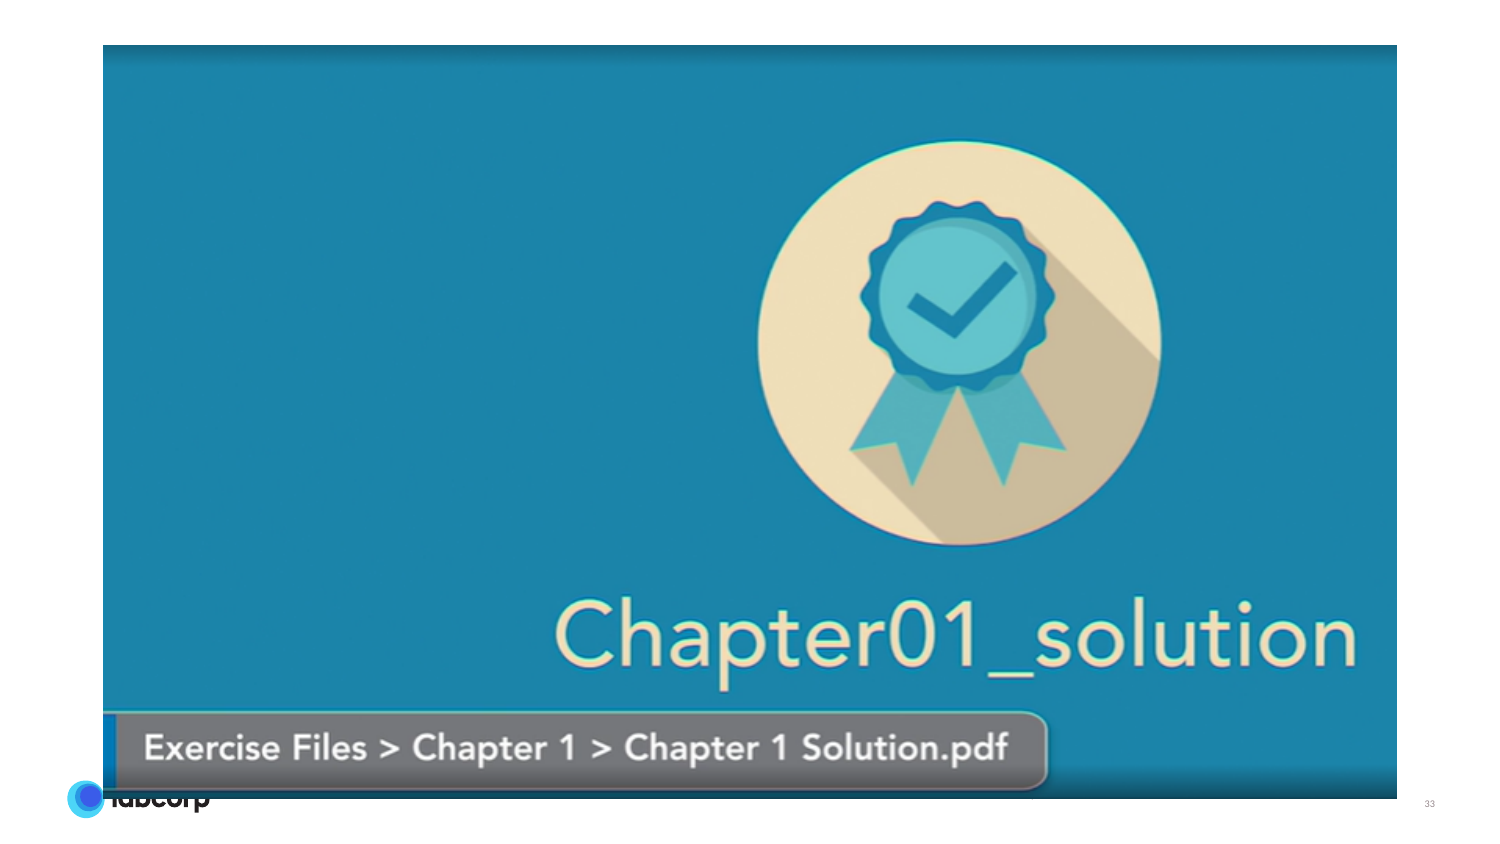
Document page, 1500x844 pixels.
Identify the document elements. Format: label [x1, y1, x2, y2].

picture [103, 45, 1397, 799]
